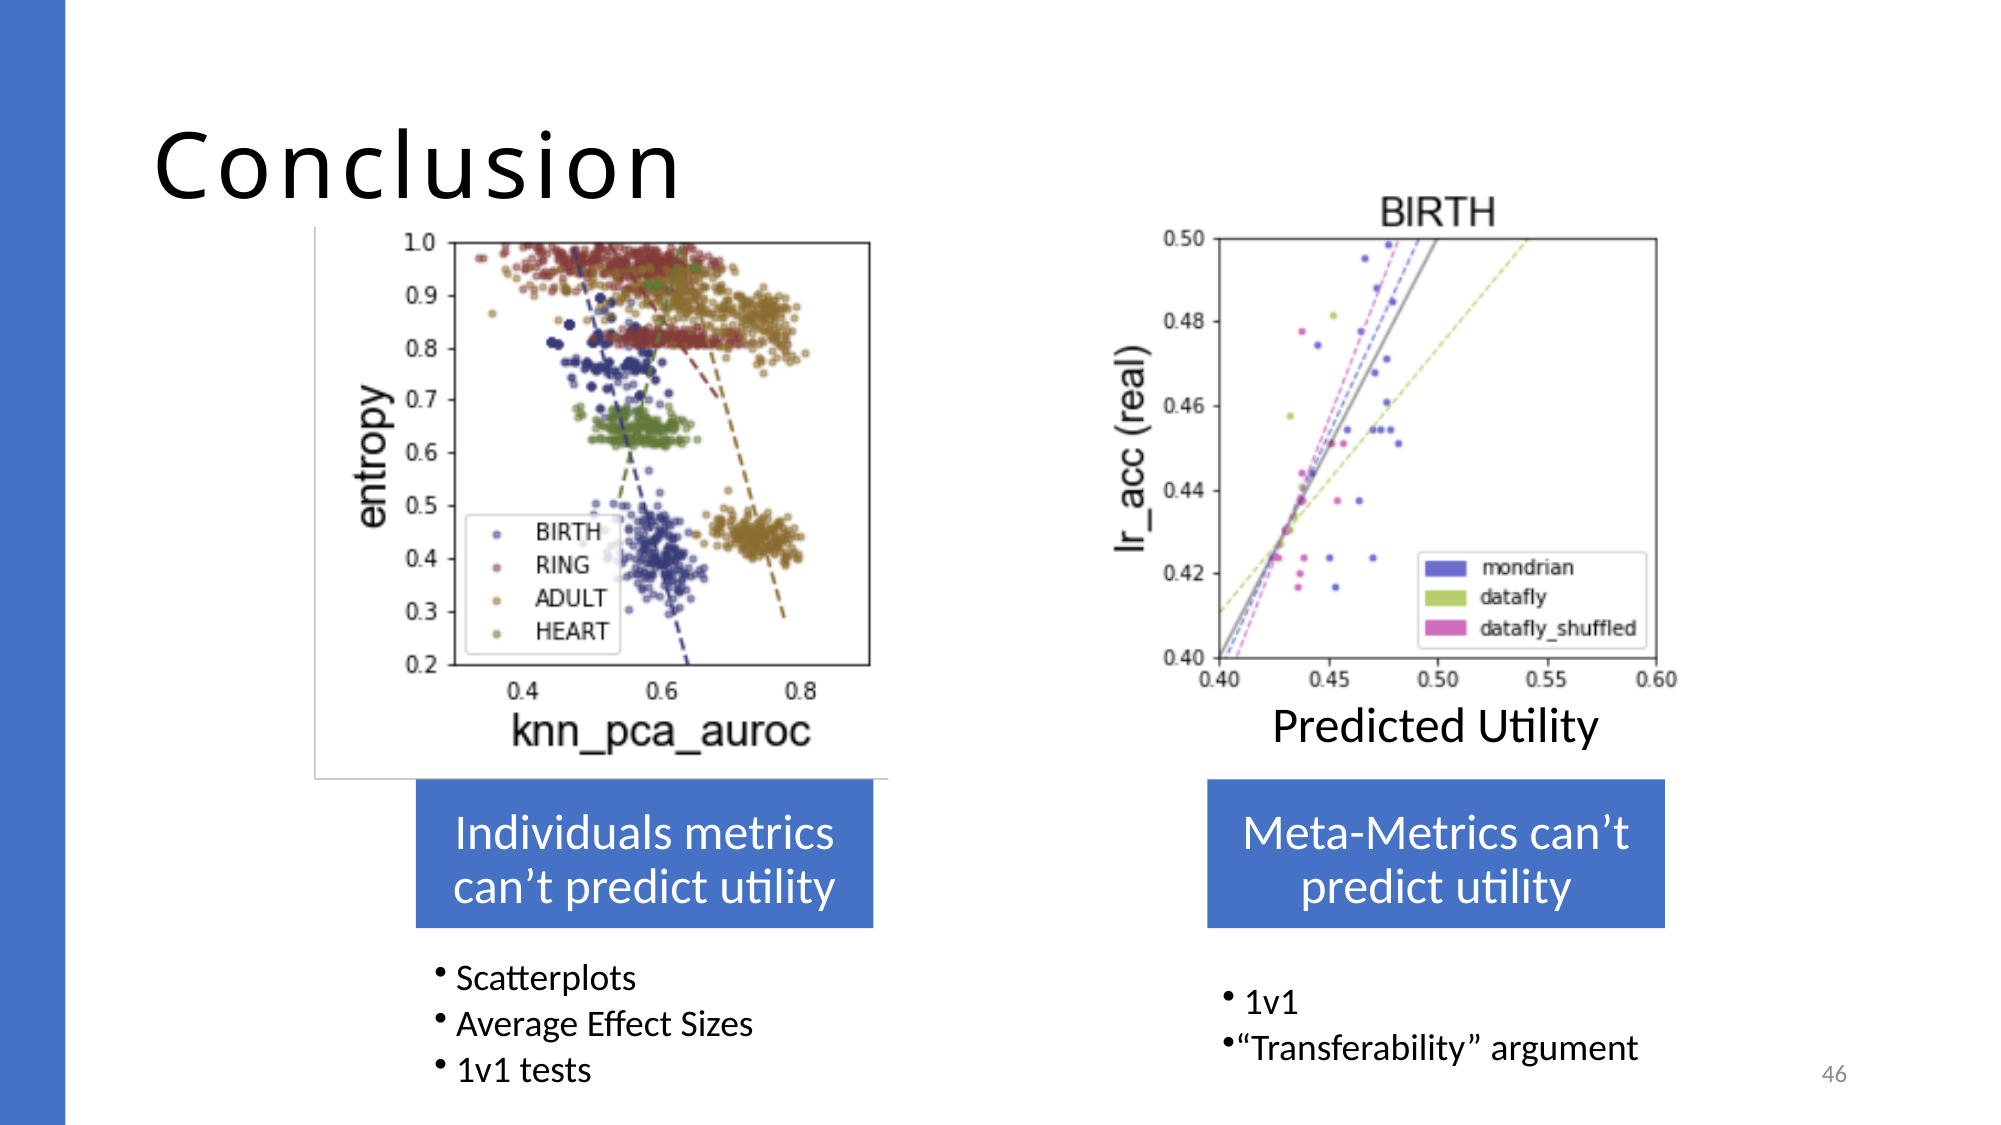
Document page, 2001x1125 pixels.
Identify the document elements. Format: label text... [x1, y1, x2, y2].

picture [300, 227, 889, 815]
text_box Meta-Metrics can’t predict utility [1207, 779, 1665, 929]
text_box 1v1 “Transferability” argument [1207, 975, 1736, 1077]
slide_number 46 [1412, 1042, 1863, 1103]
text_box Predicted Utility [1234, 708, 1638, 760]
title Conclusion [137, 59, 1863, 278]
text_box Individuals metrics can’t predict utility [415, 815, 874, 929]
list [1082, 159, 1700, 708]
text_box Scatterplots Average Effect Sizes 1v1 tests [419, 951, 870, 1099]
